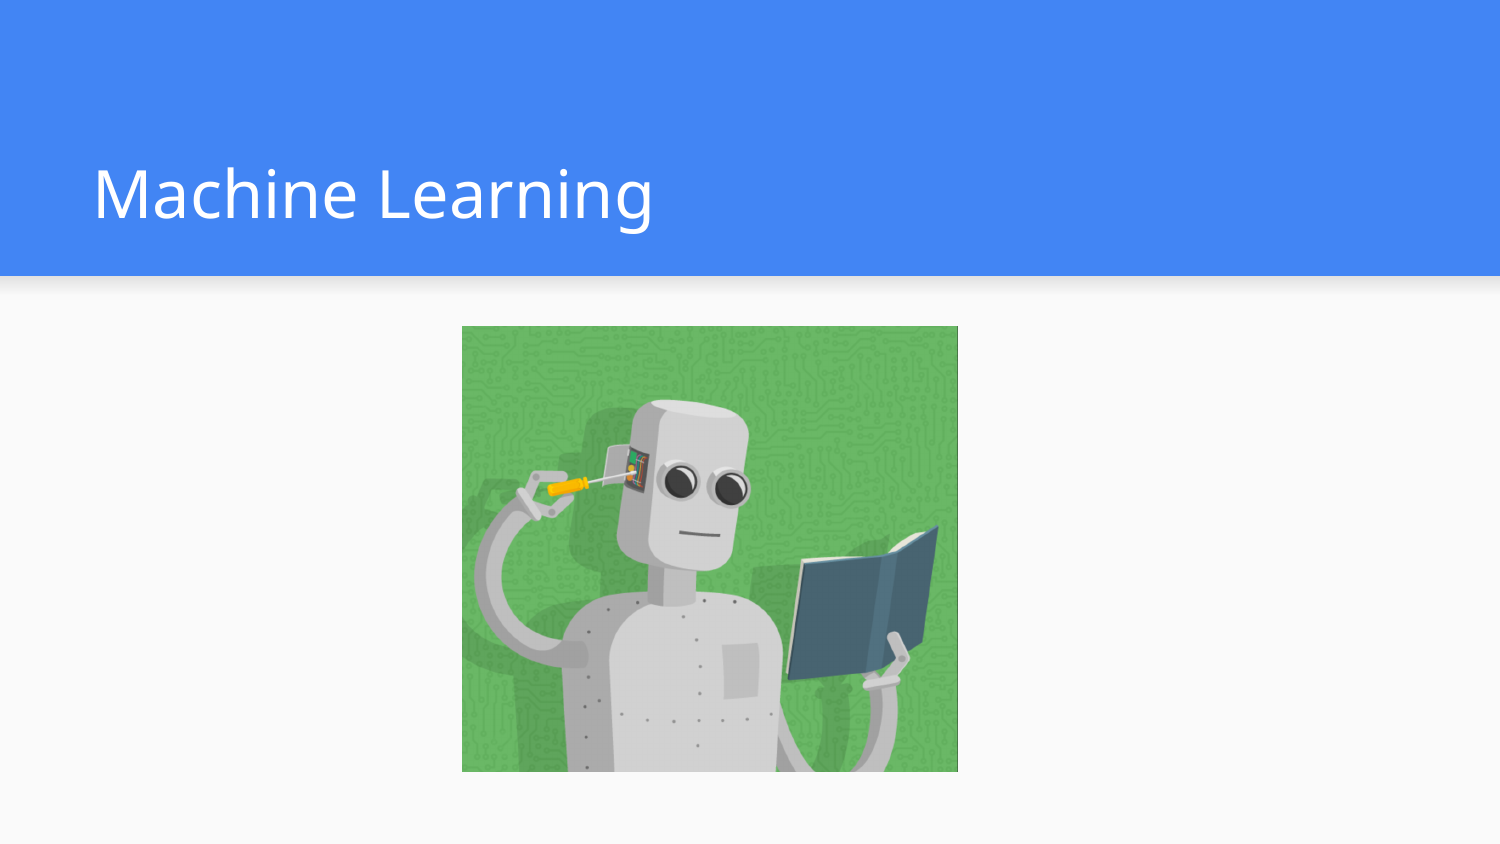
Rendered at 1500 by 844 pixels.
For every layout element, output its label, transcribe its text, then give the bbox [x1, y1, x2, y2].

title Machine Learning [77, 121, 1427, 248]
picture [462, 326, 959, 772]
